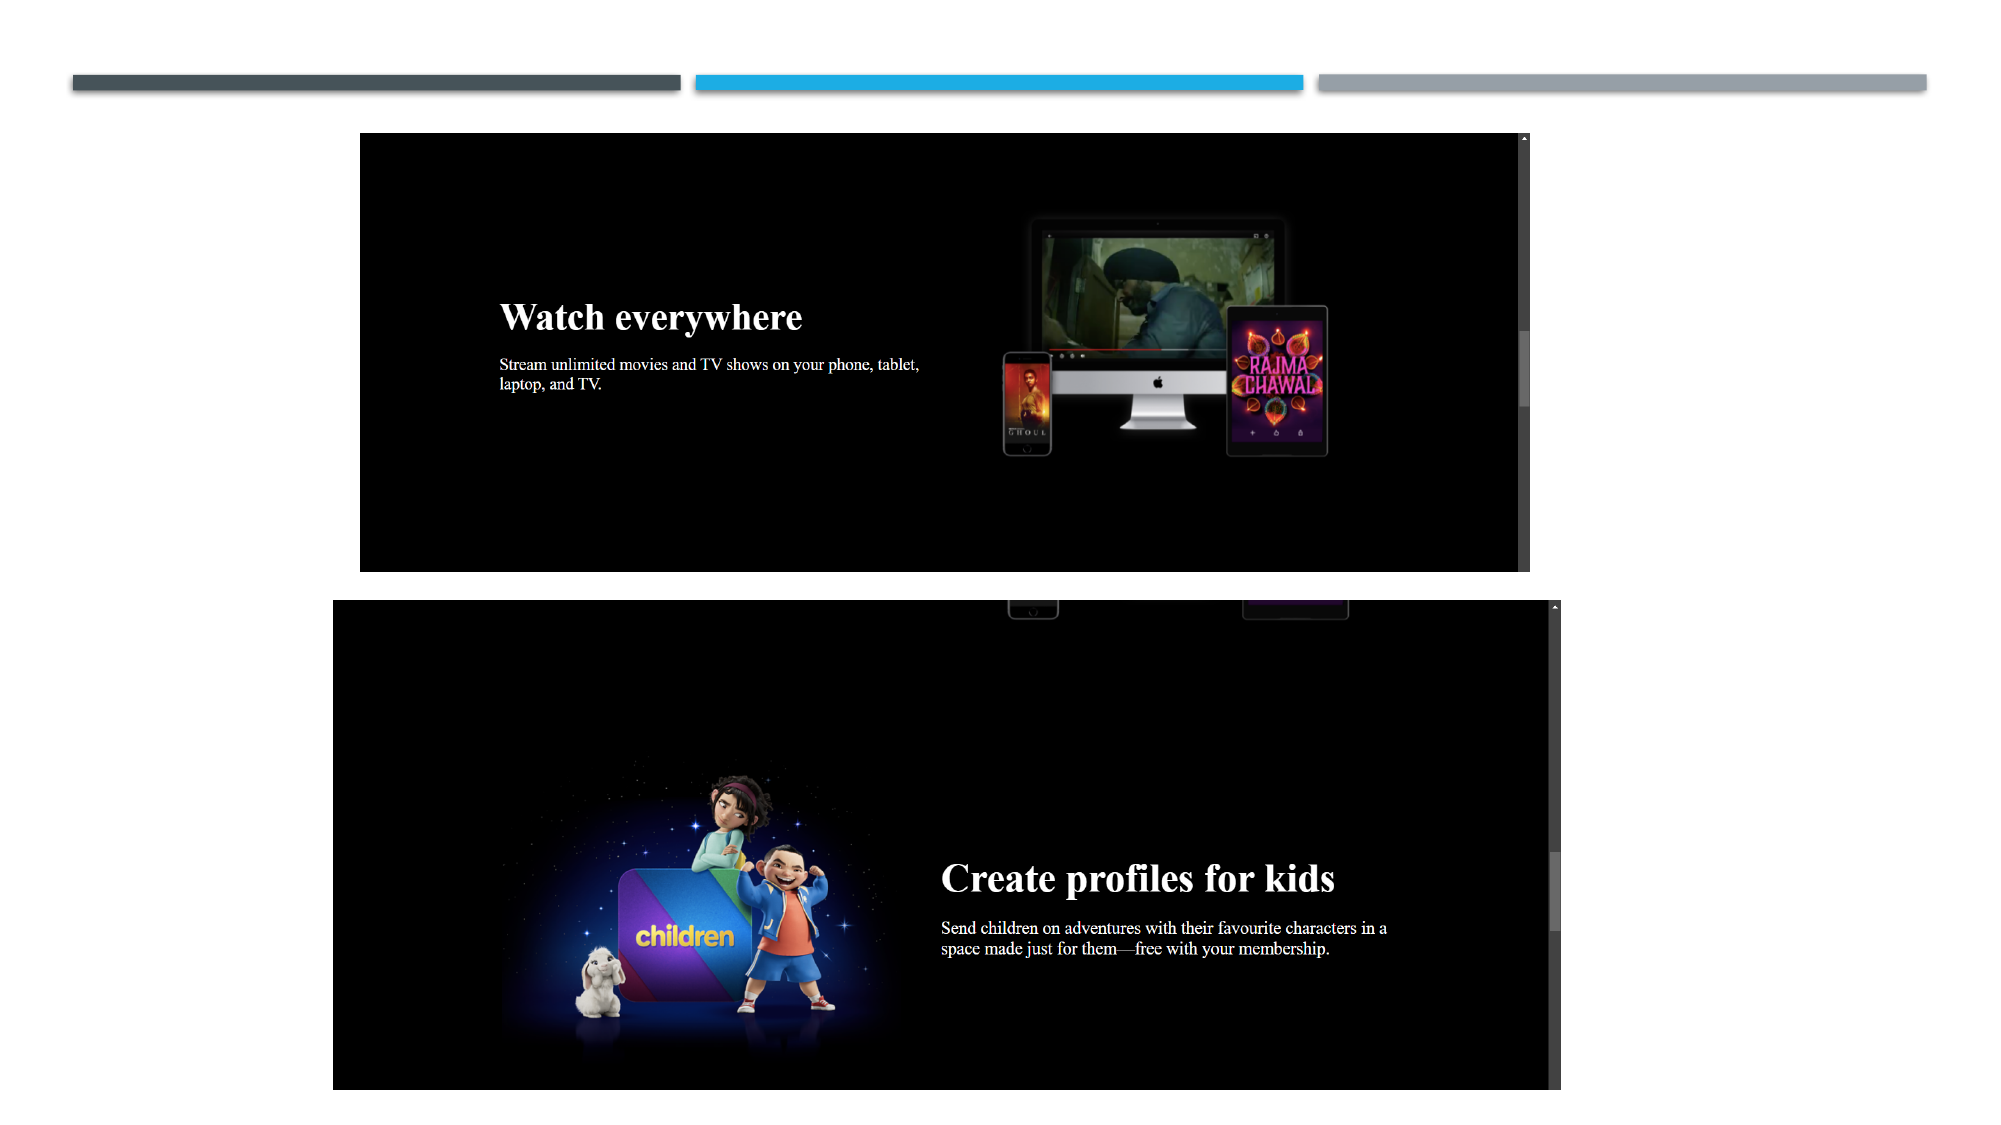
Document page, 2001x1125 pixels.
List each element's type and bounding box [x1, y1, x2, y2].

picture [332, 600, 1561, 1091]
list [359, 133, 1531, 573]
